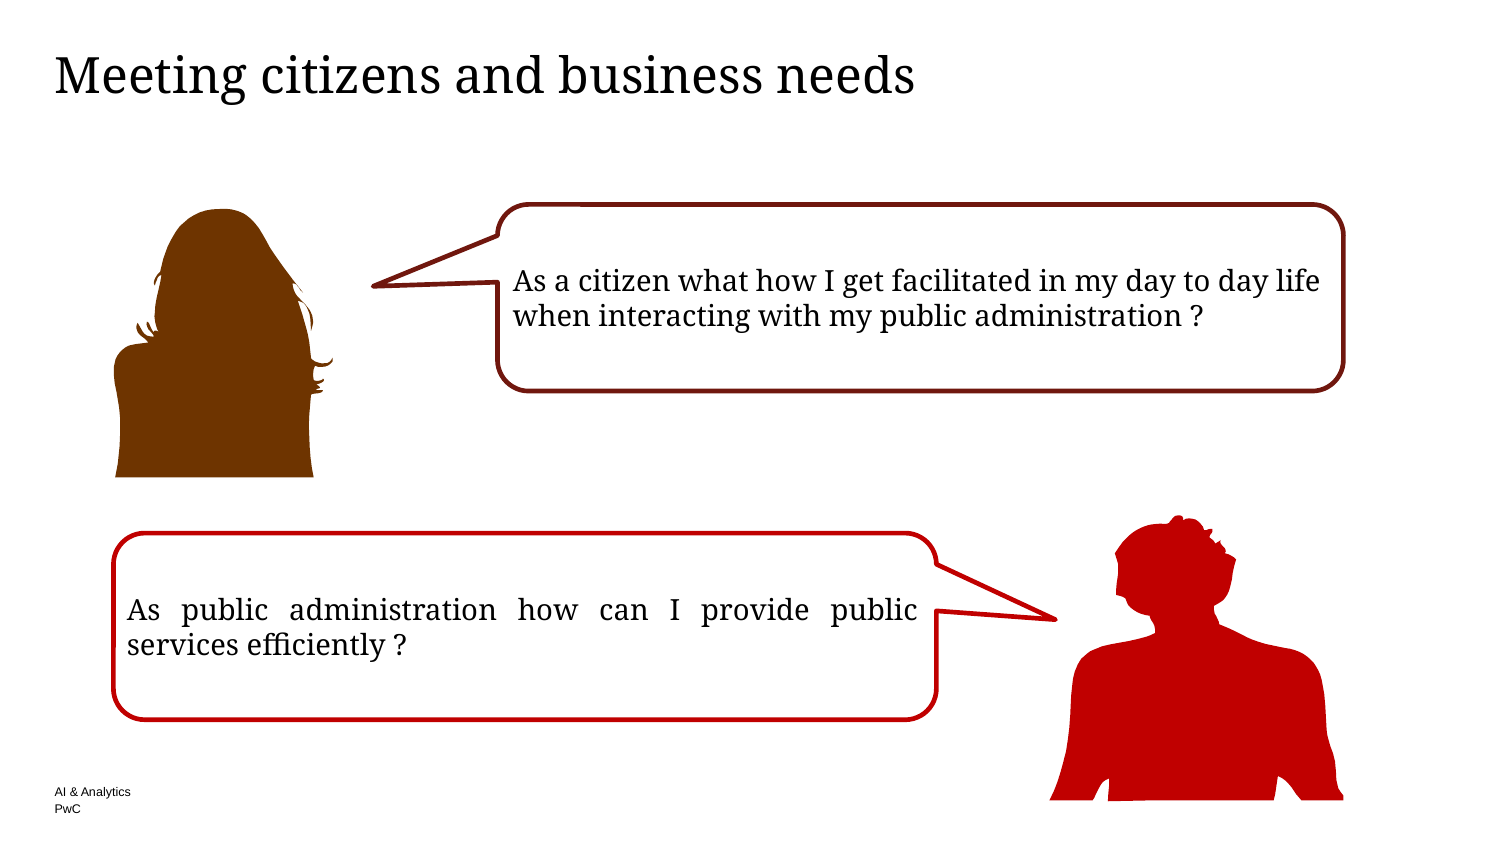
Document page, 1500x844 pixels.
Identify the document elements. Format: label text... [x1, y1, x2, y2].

text_box Kun [934, 552, 1056, 701]
text_box [113, 208, 333, 478]
text_box Kun [373, 235, 497, 287]
text_box As a citizen what how I get facilitated in my day to day life when interacting with my public administration ? [497, 204, 1344, 392]
title Meeting citizens and business needs [54, 53, 1446, 224]
text_box [1049, 515, 1344, 802]
text_box As public administration how can I provide public services efficiently ? [111, 533, 934, 720]
